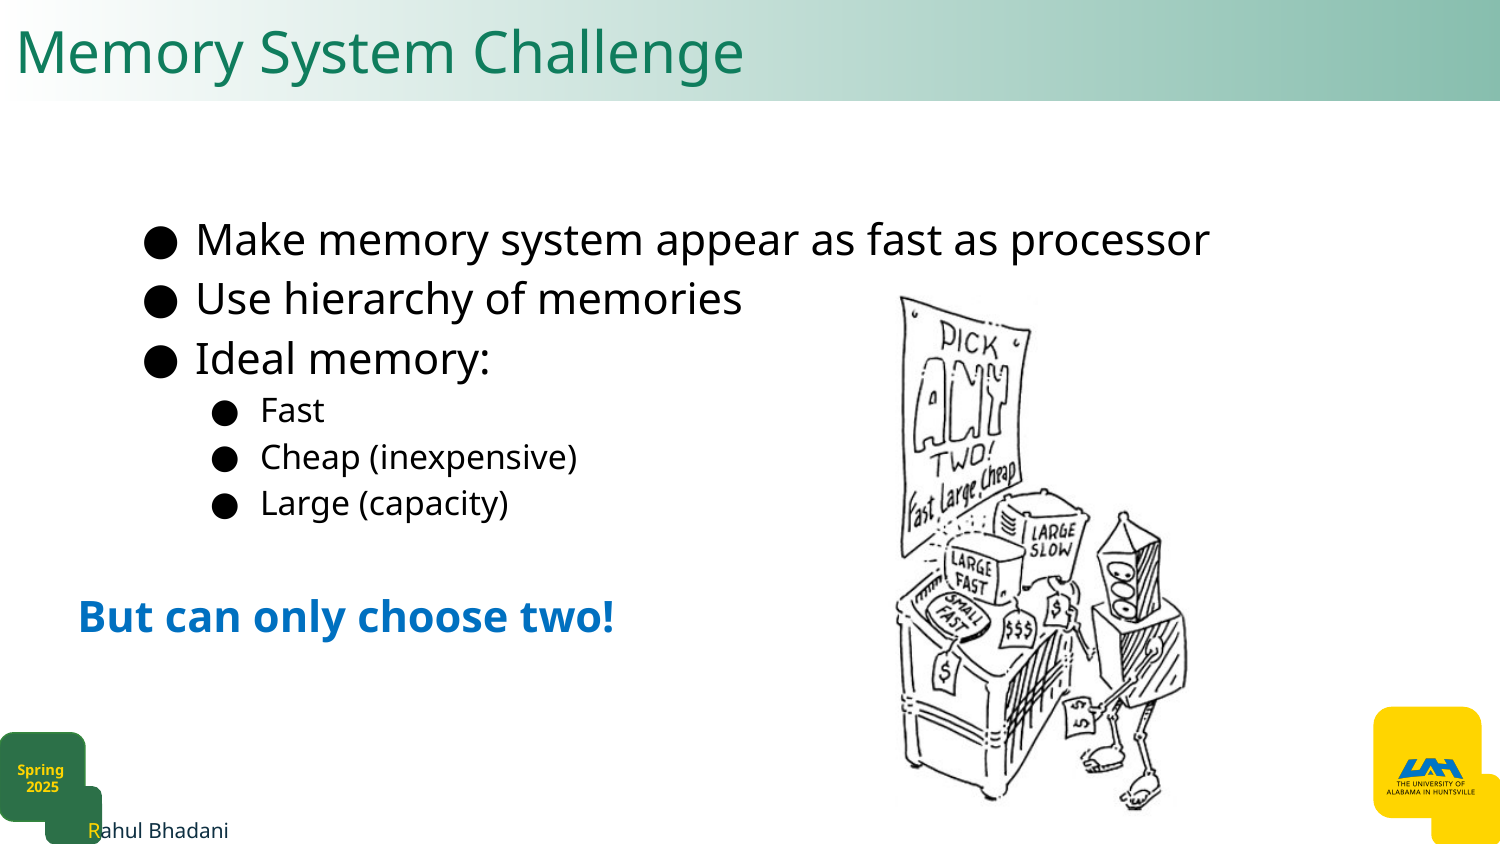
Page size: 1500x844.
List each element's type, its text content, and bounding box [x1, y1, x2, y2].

picture [1386, 758, 1475, 795]
list Make memory system appear as fast as processor​ Use hierarchy of memories​ Ideal memory:​ Fast​ Cheap (inexpensive)​ Large (capacity)​ But can only choose two!​ [51, 189, 1449, 750]
picture [867, 286, 1207, 823]
title Memory System Challenge​ [0, 0, 1500, 101]
